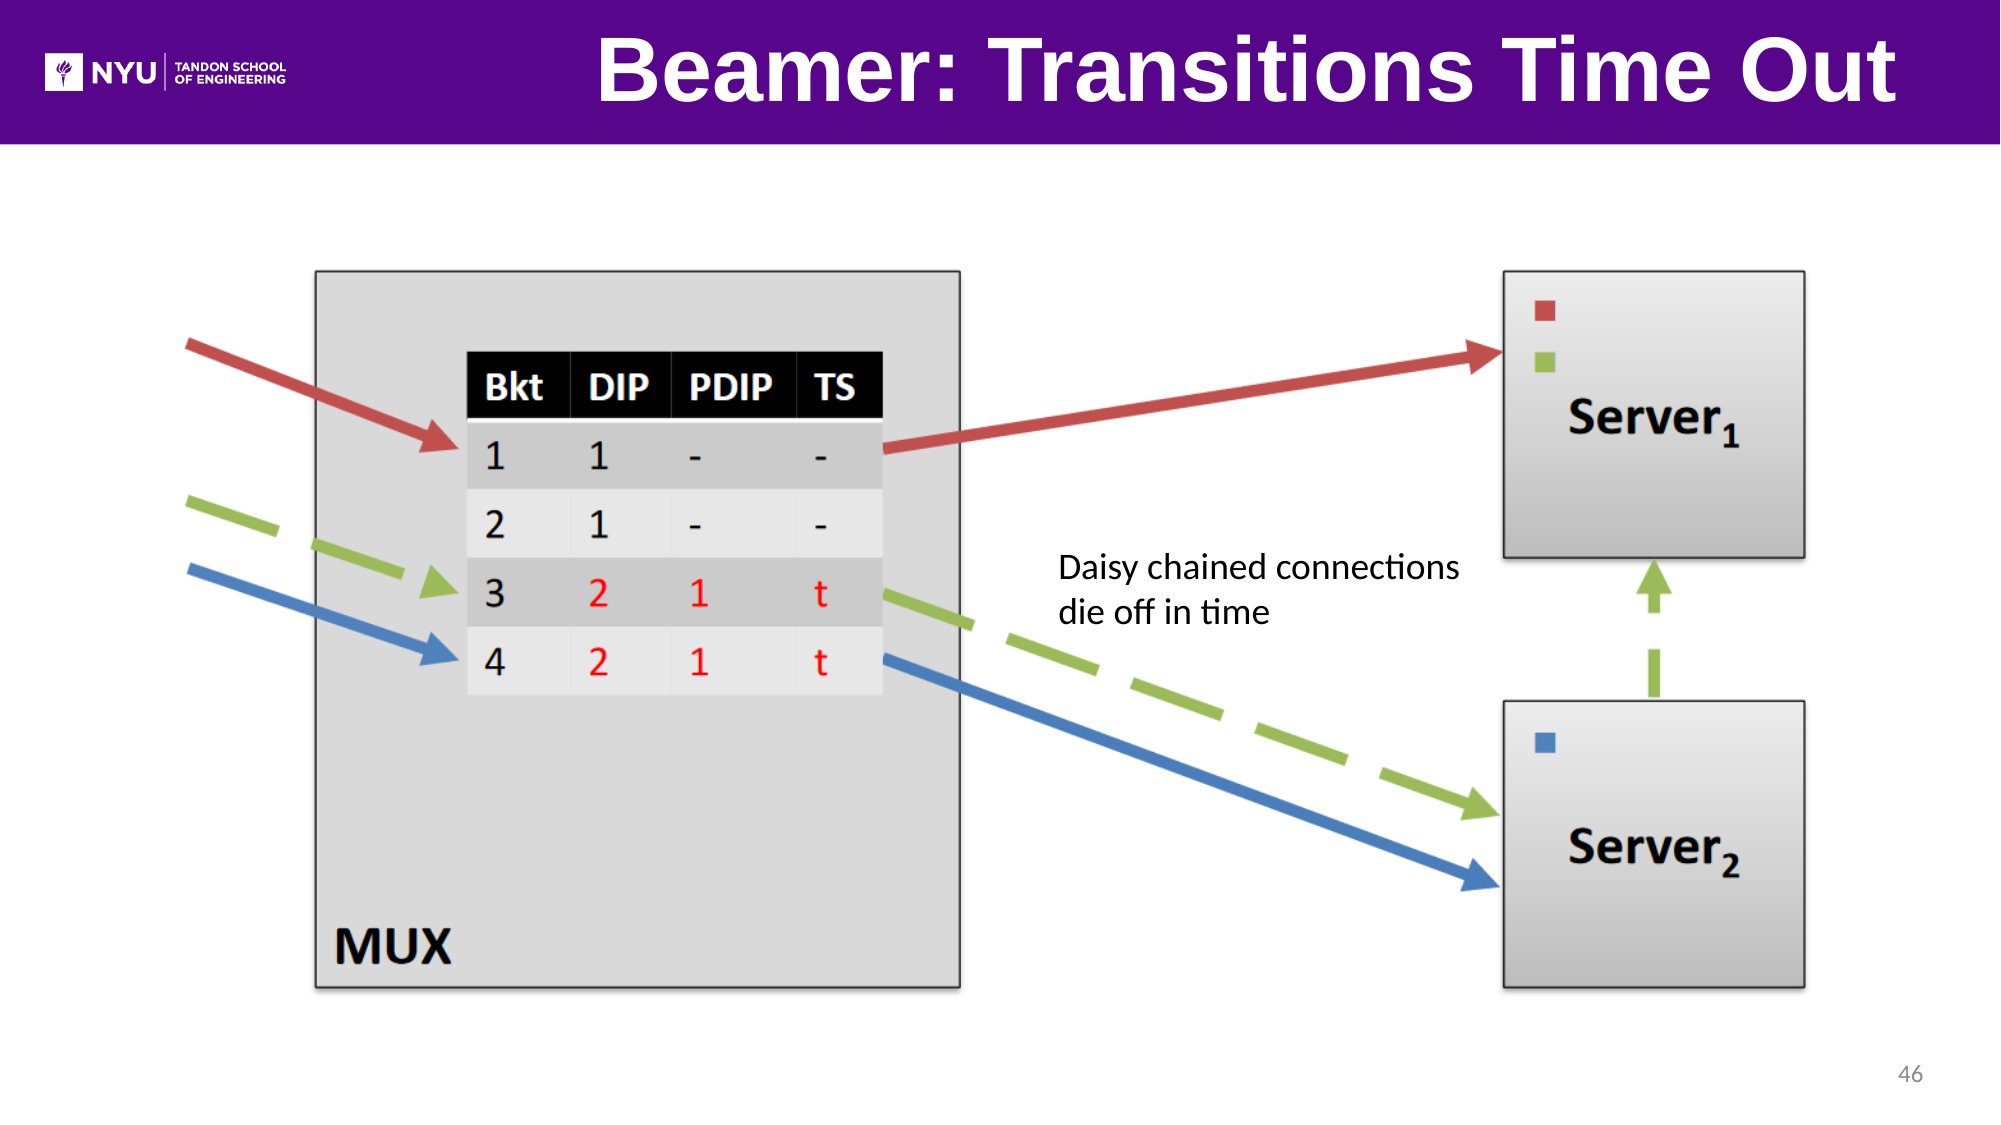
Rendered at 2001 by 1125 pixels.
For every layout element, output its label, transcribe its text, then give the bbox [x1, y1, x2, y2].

picture [45, 53, 286, 91]
title Beamer: Transitions Time Out [290, 12, 1939, 132]
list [175, 238, 1825, 1009]
slide_number 46 [1488, 1042, 1939, 1103]
